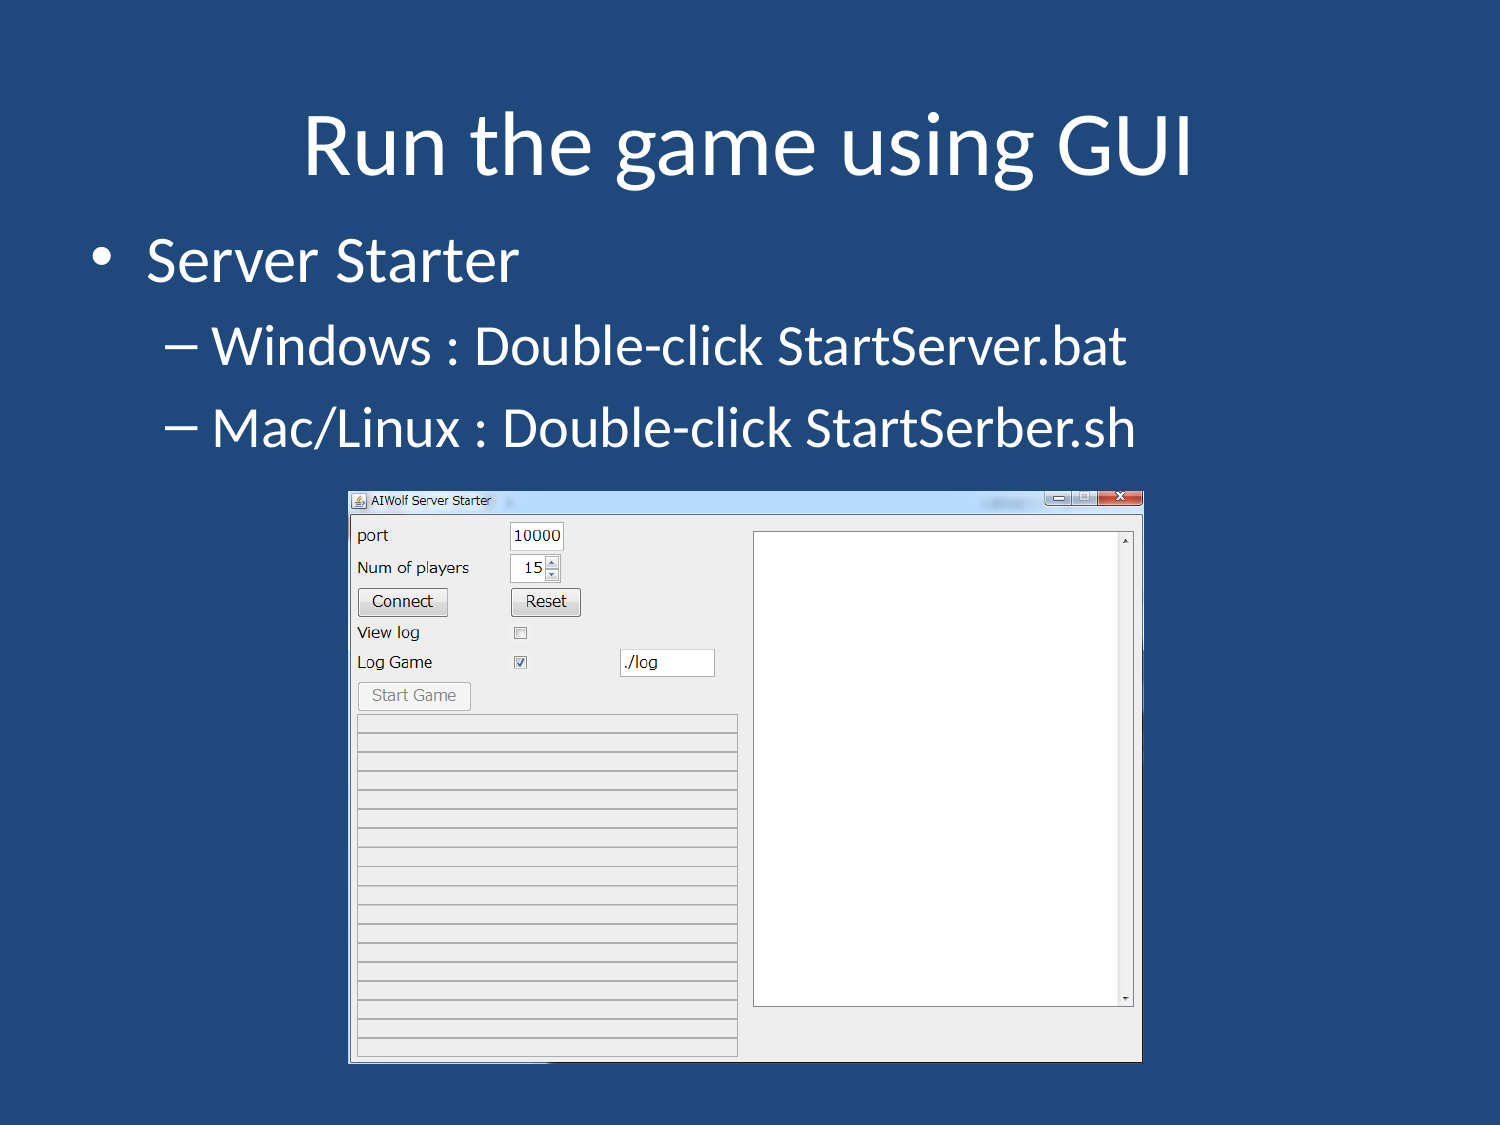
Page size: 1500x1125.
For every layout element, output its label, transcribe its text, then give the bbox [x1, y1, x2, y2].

title Run the game using GUI [75, 45, 1425, 208]
picture [348, 491, 1144, 1065]
list Server Starter Windows : Double-click StartServer.bat Mac/Linux : Double-click StartSerber.sh [75, 208, 1425, 951]
